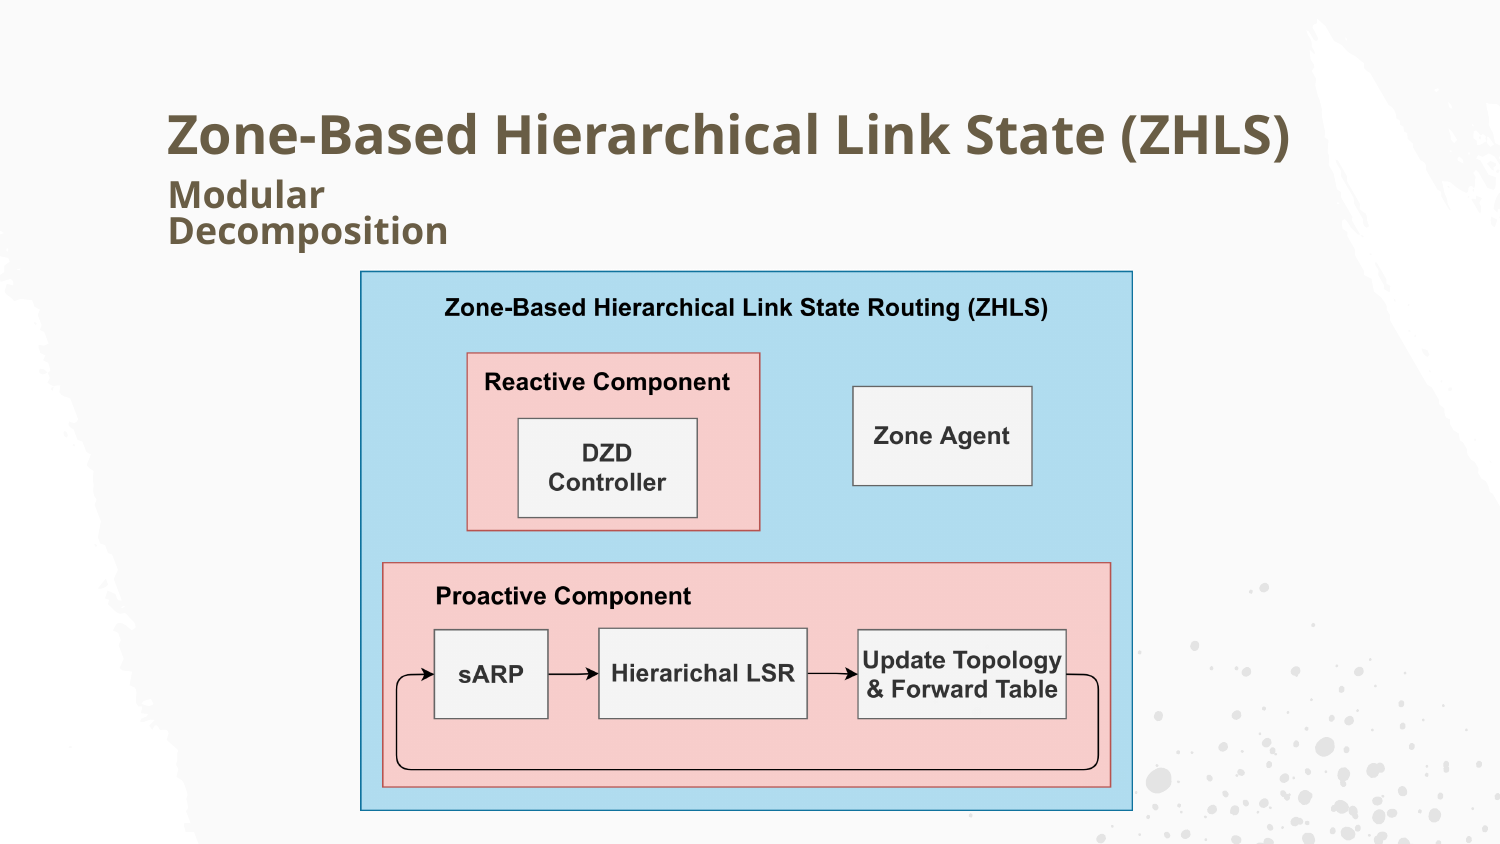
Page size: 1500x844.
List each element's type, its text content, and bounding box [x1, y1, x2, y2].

title Zone-Based Hierarchical Link State (ZHLS) [152, 85, 1500, 316]
picture [359, 269, 1134, 811]
subtitle Modular Decomposition [152, 165, 631, 222]
